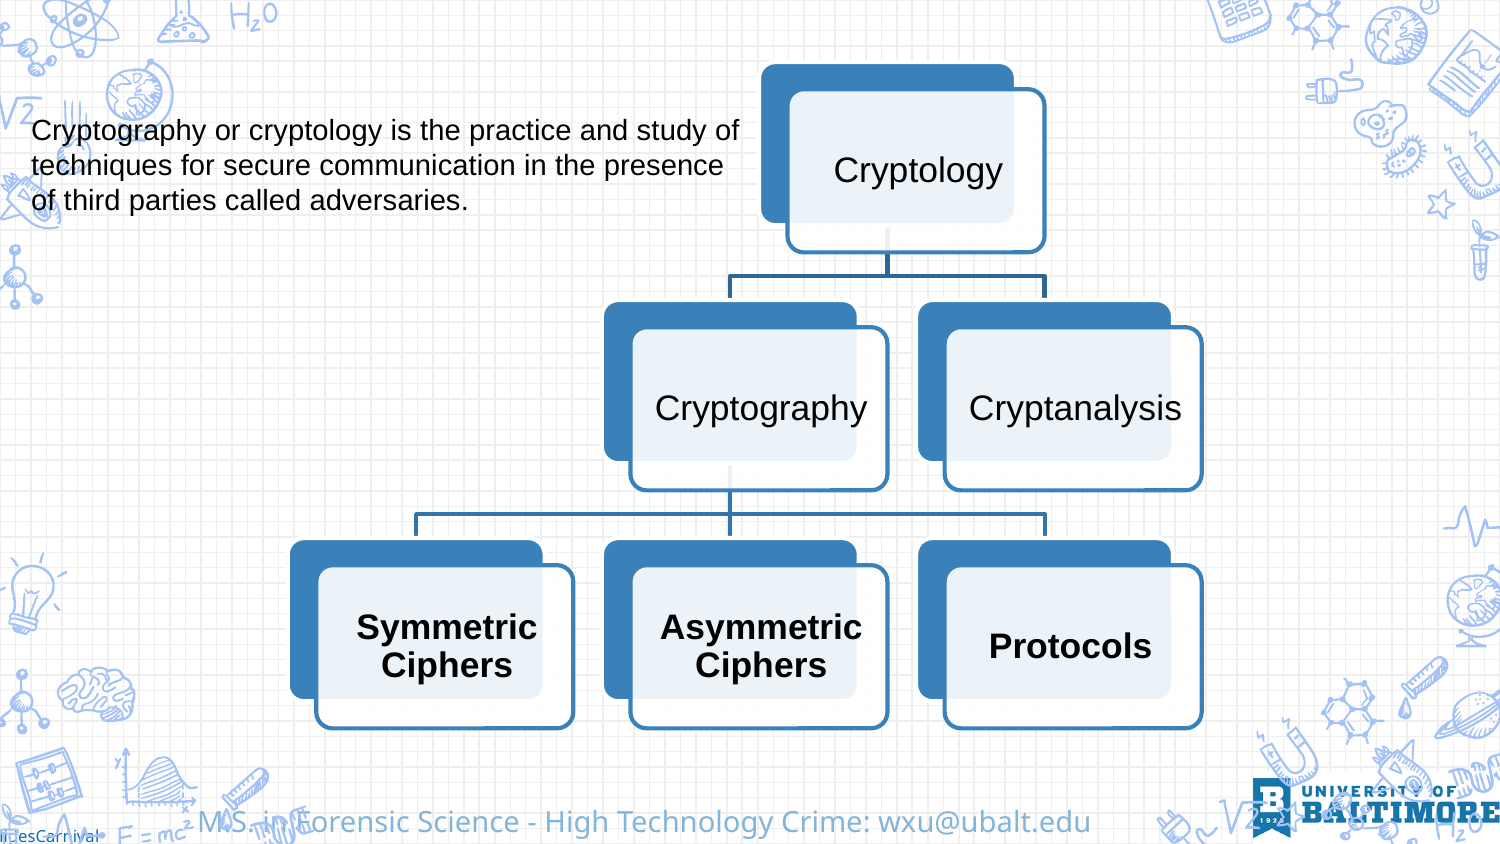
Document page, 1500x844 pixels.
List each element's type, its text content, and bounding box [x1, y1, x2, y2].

picture [1375, 780, 1390, 791]
picture [1479, 779, 1483, 790]
picture [1342, 796, 1349, 806]
picture [1253, 771, 1500, 844]
picture [1354, 819, 1361, 827]
picture [1283, 771, 1308, 783]
picture [1481, 771, 1489, 788]
picture [1405, 773, 1430, 800]
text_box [244, 61, 1245, 729]
picture [1408, 786, 1417, 792]
picture [1471, 771, 1479, 786]
picture [1388, 823, 1396, 835]
picture [1381, 771, 1421, 792]
text_box Cryptography or cryptology is the practice and study of techniques for secure communication in the presence of third parties called adversaries. [16, 103, 239, 224]
